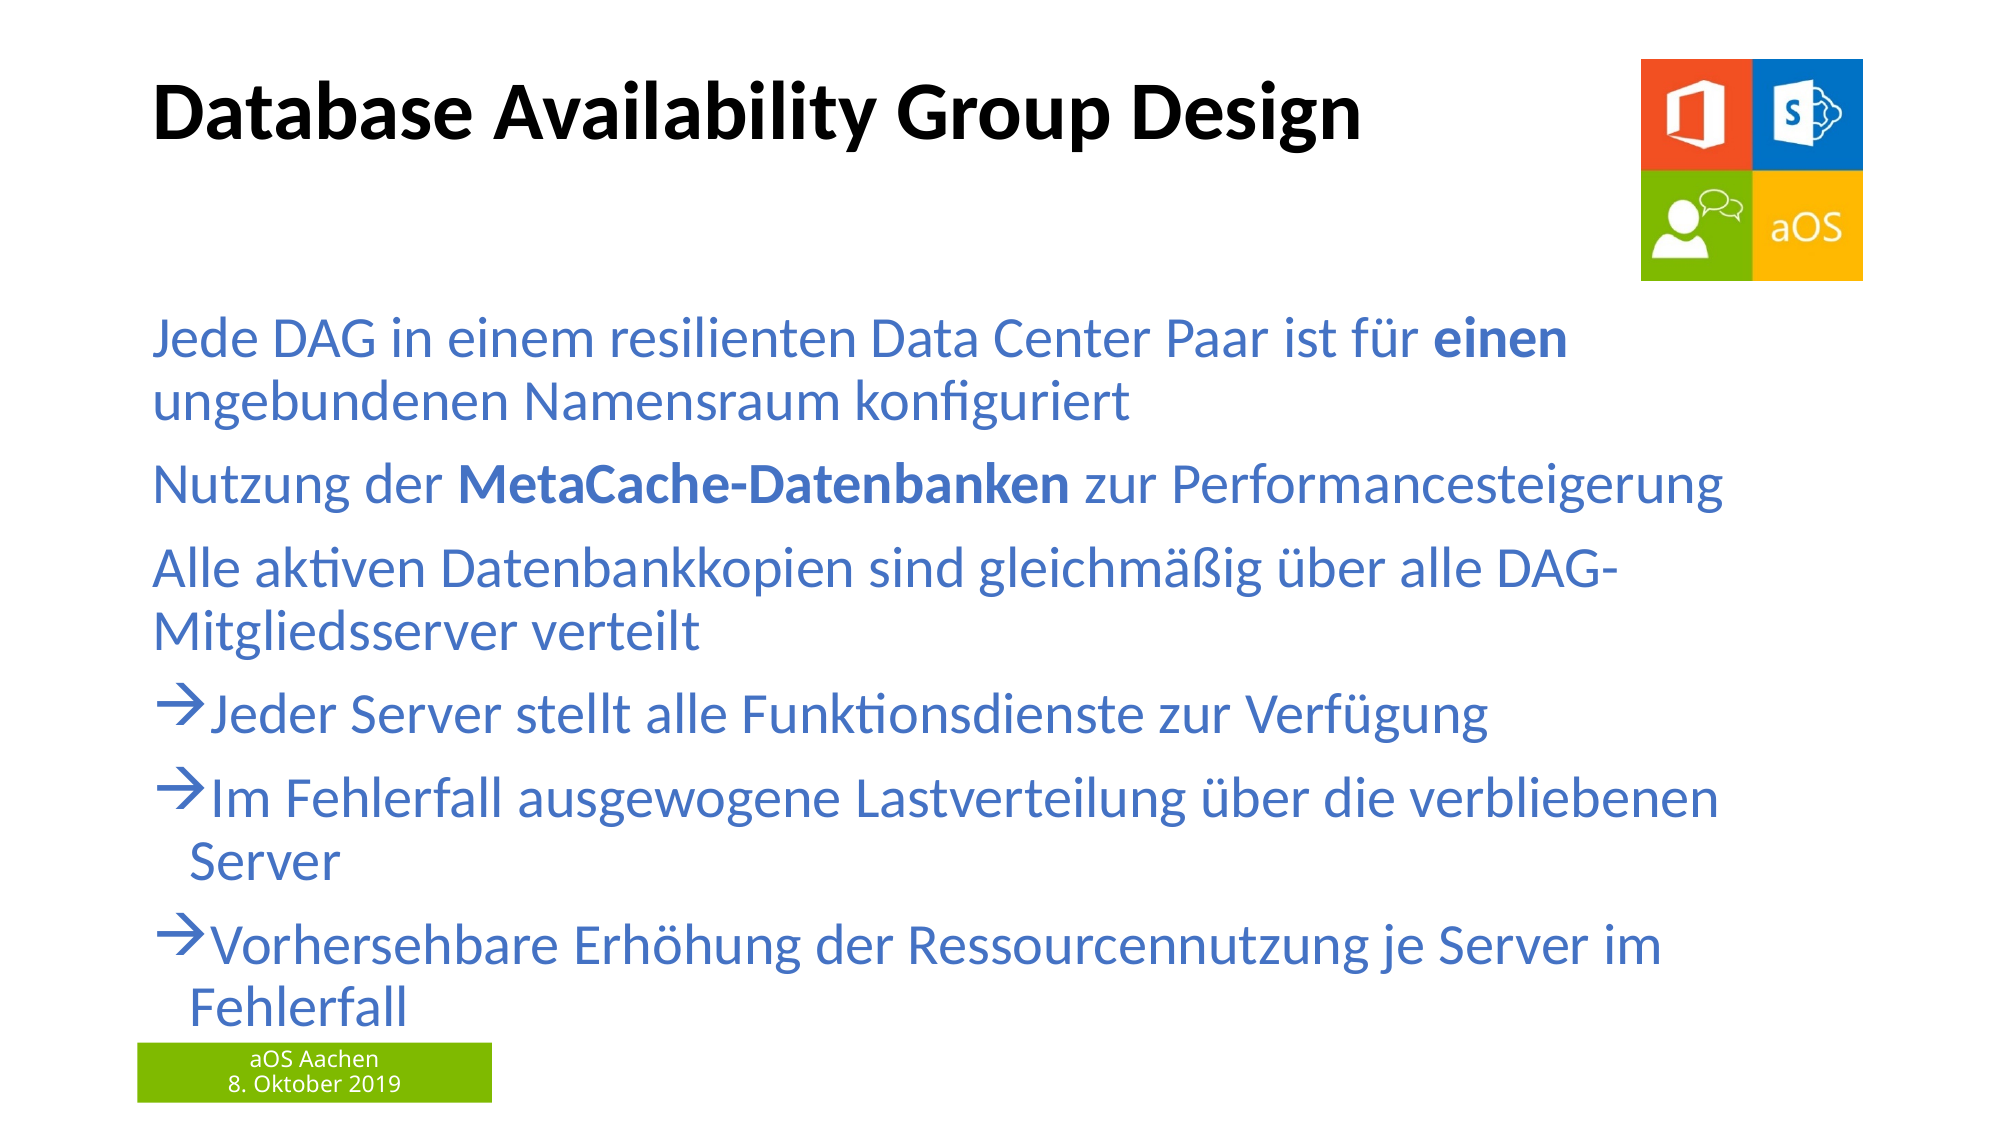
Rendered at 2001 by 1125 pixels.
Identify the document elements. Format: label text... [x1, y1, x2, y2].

list Jede DAG in einem resilienten Data Center Paar ist für einen ungebundenen Namensraum konfiguriert Nutzung der MetaCache-Datenbanken zur Performancesteigerung Alle aktiven Datenbankkopien sind gleichmäßig über alle DAG-Mitgliedsserver verteilt Jeder Server stellt alle Funktionsdienste zur Verfügung Im Fehlerfall ausgewogene Lastverteilung über die verbliebenen Server Vorhersehbare Erhöhung der Ressourcennutzung je Server im Fehlerfall [137, 299, 1863, 1101]
title Database Availability Group Design [137, 59, 1629, 278]
picture [1641, 59, 1863, 281]
